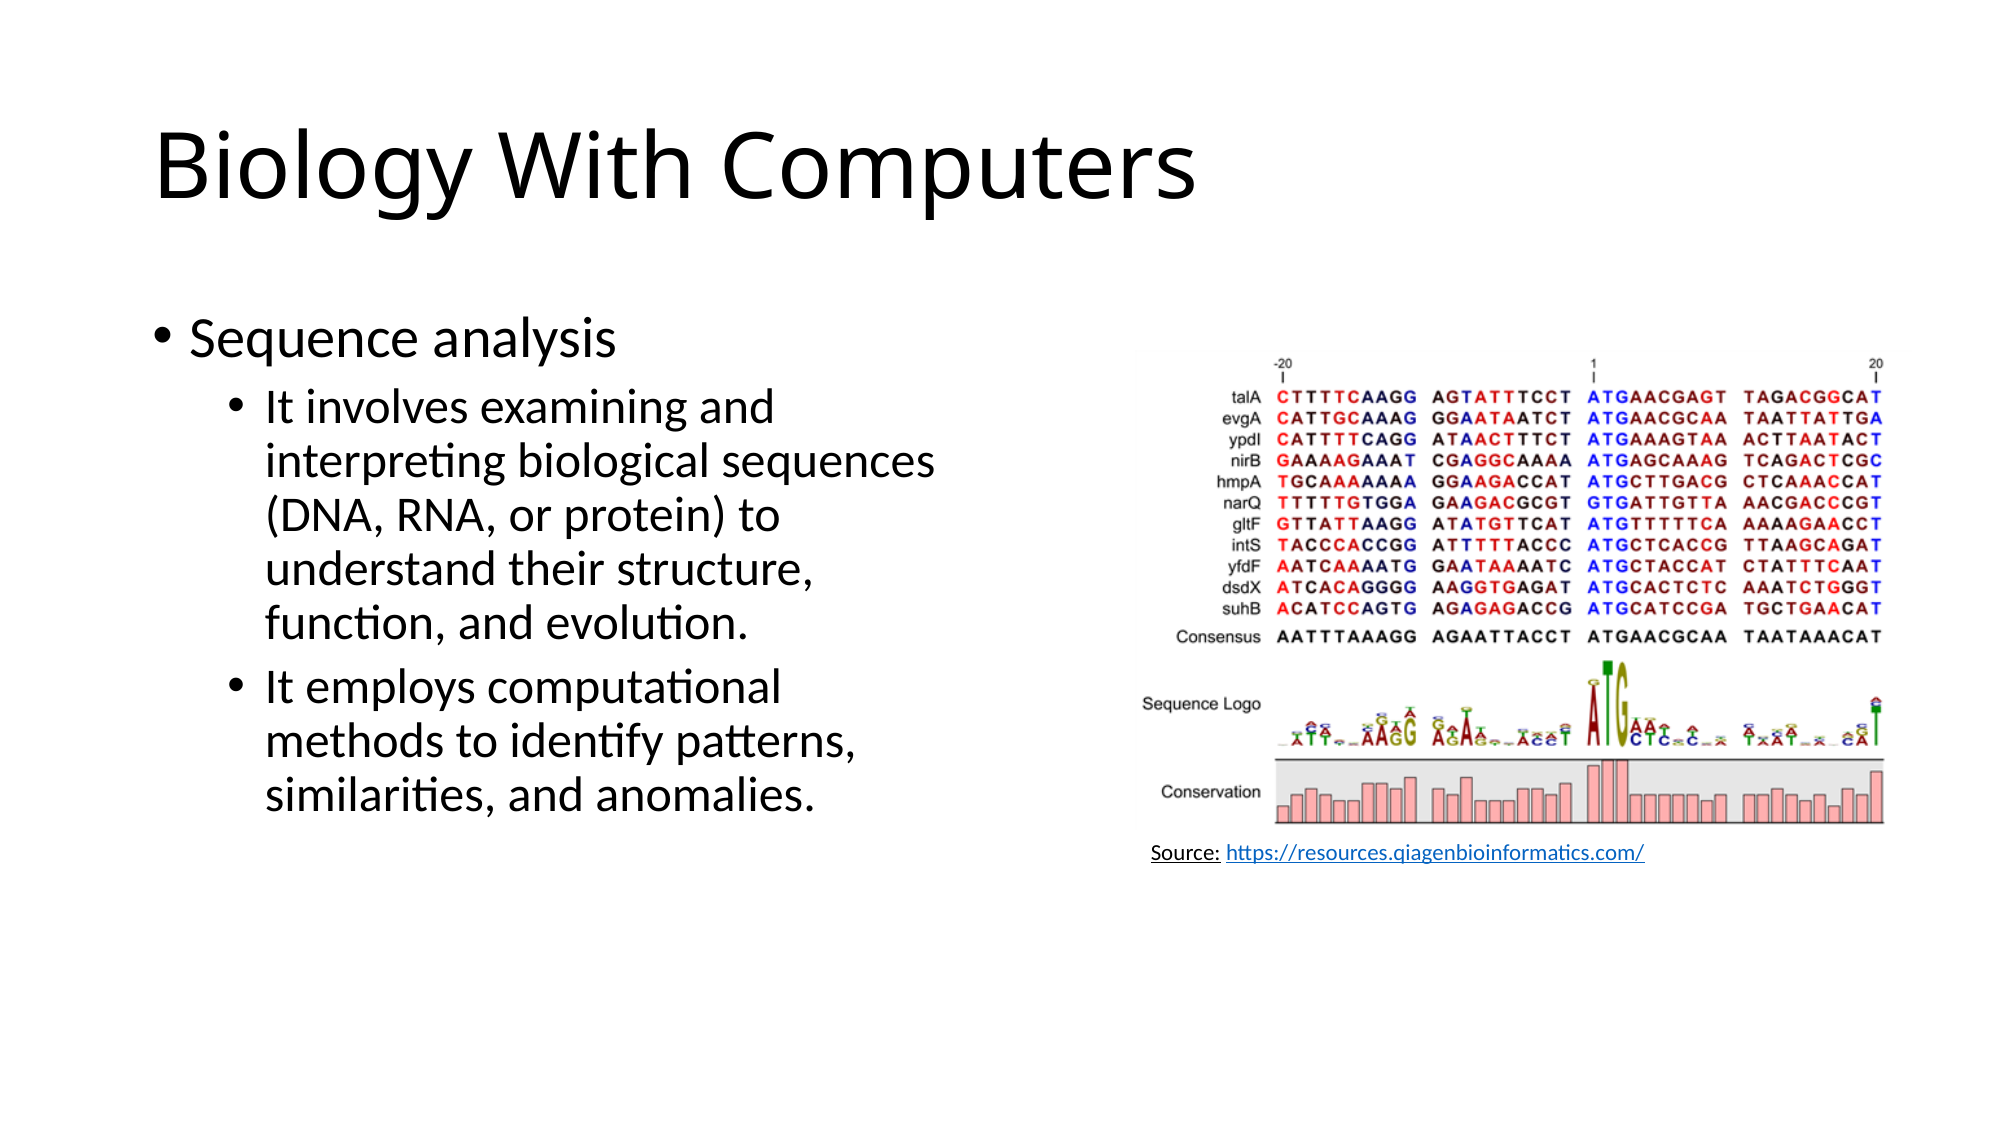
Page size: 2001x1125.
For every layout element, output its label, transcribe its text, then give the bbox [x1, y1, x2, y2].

title Biology With Computers [137, 59, 1863, 278]
text_box Source: https://resources.qiagenbioinformatics.com/ [1135, 830, 1837, 873]
list Sequence analysis It involves examining and interpreting biological sequences (DNA, RNA, or protein) to understand their structure, function, and evolution. It employs computational methods to identify patterns, similarities, and anomalies. [137, 299, 977, 1014]
picture [1135, 350, 1912, 830]
